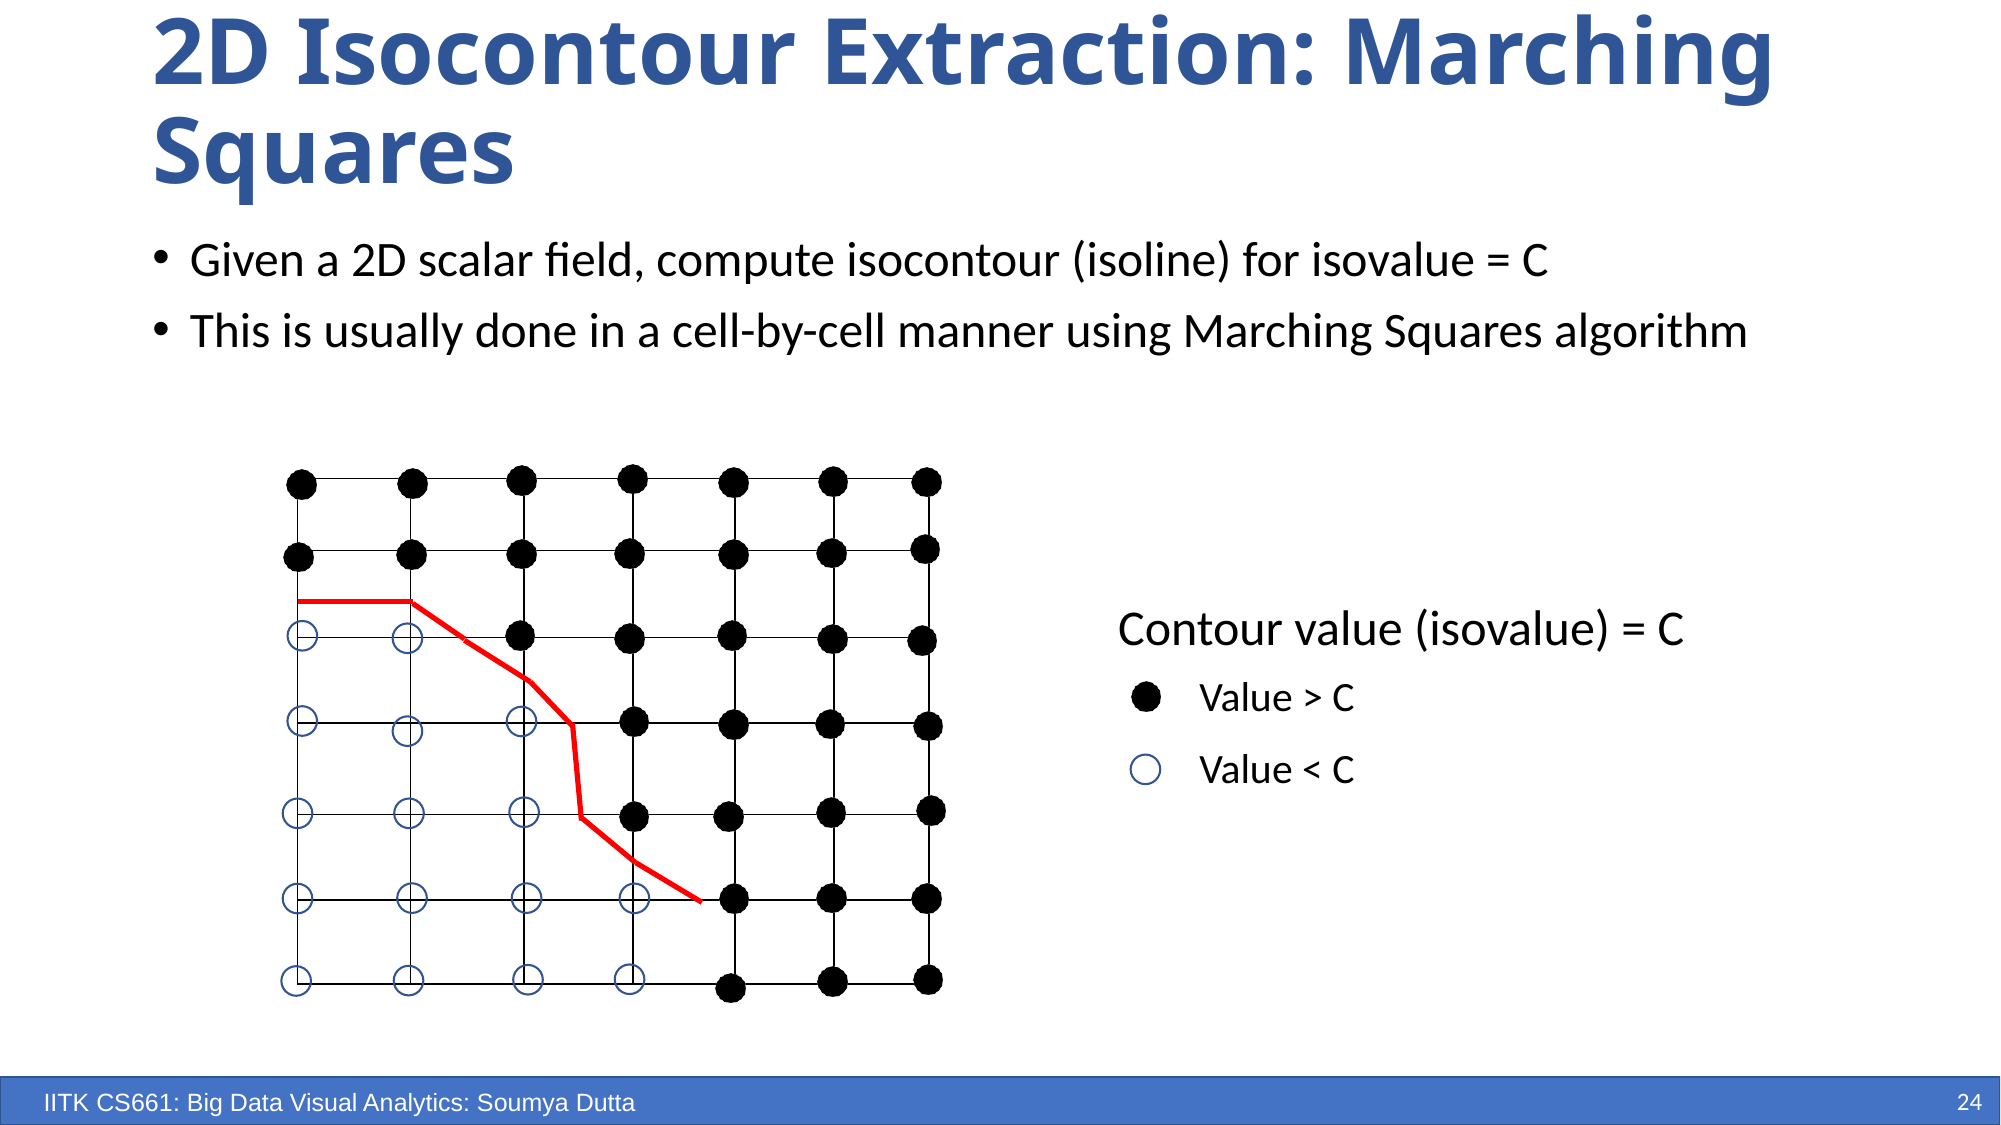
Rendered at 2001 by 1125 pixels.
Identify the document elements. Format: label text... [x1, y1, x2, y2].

table_cell [835, 815, 928, 899]
table_cell [411, 724, 523, 814]
picture [397, 468, 428, 499]
table_cell [411, 551, 523, 637]
picture [718, 467, 749, 498]
title 2D Isocontour Extraction: Marching Squares [137, 35, 1863, 173]
text_box Value > C [1184, 662, 1370, 728]
picture [614, 623, 645, 654]
picture [619, 801, 649, 832]
picture [283, 542, 314, 572]
table_cell [525, 551, 632, 637]
picture [505, 620, 535, 651]
text_box [1129, 753, 1162, 786]
text_box [391, 622, 424, 655]
table_cell [835, 551, 928, 637]
text_box [281, 882, 314, 915]
picture [619, 706, 649, 737]
text_box [286, 705, 319, 737]
picture [912, 711, 943, 741]
table_cell [835, 724, 928, 814]
picture [617, 464, 648, 494]
text_box [281, 797, 314, 830]
table_cell [411, 815, 523, 899]
picture [911, 883, 942, 914]
picture [816, 538, 847, 568]
table_cell [531, 638, 632, 722]
text_box Value < C [1184, 734, 1370, 800]
picture [286, 469, 317, 500]
table_cell [298, 815, 410, 899]
text_box Contour value (isovalue) = C [1103, 587, 1700, 663]
picture [816, 797, 846, 828]
picture [916, 795, 946, 826]
table_cell [634, 551, 734, 637]
list Given a 2D scalar field, compute isocontour (isoline) for isovalue = C This is usually done in a cell-by-cell manner using Marching Squares algorithm [137, 225, 1863, 394]
text_box [286, 619, 319, 652]
table_cell [525, 815, 632, 899]
text_box [392, 964, 425, 997]
table_header [411, 479, 523, 550]
picture [506, 465, 537, 496]
table_cell [736, 815, 833, 899]
picture [715, 973, 746, 1003]
table_cell [736, 901, 833, 983]
text_box [512, 963, 544, 996]
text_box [572, 722, 582, 821]
text_box [391, 715, 424, 748]
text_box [581, 817, 636, 863]
picture [817, 966, 848, 997]
picture [506, 539, 537, 569]
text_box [635, 862, 702, 903]
picture [717, 620, 747, 651]
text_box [412, 603, 465, 639]
table_cell [835, 901, 928, 983]
picture [912, 964, 943, 995]
picture [719, 883, 749, 914]
table_cell [298, 901, 410, 983]
text_box [618, 882, 650, 915]
table_cell [298, 724, 410, 814]
text_box [280, 965, 313, 997]
table_cell [525, 901, 632, 983]
table_cell [411, 901, 523, 983]
table_cell [634, 638, 734, 722]
picture [396, 539, 427, 570]
picture [911, 467, 942, 497]
text_box [510, 882, 543, 914]
picture [718, 709, 749, 740]
table_cell [736, 638, 833, 722]
table_cell [736, 551, 833, 637]
picture [815, 709, 845, 739]
picture [907, 625, 937, 656]
table_cell [736, 724, 833, 814]
text_box [613, 963, 646, 996]
table_header [835, 479, 928, 550]
text_box [396, 882, 428, 914]
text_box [464, 640, 531, 682]
table_header [525, 479, 632, 550]
table_cell [411, 639, 523, 722]
text_box [508, 796, 540, 829]
table_header [634, 479, 734, 550]
text_box [505, 705, 537, 738]
table_cell [298, 551, 410, 599]
table_header [736, 479, 833, 550]
table_cell [298, 604, 410, 637]
picture [1130, 681, 1161, 712]
picture [614, 538, 645, 569]
picture [718, 539, 749, 570]
table_cell [582, 724, 632, 814]
table_cell [298, 638, 410, 722]
table_cell [835, 638, 928, 722]
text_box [530, 681, 573, 726]
table_cell [634, 901, 734, 983]
table_cell [634, 724, 734, 814]
picture [713, 801, 744, 832]
picture [818, 466, 848, 497]
table_header [298, 479, 410, 550]
picture [817, 624, 848, 654]
table_cell [525, 726, 572, 814]
table_cell [636, 815, 734, 899]
table_cell [525, 683, 530, 707]
text_box [393, 797, 425, 830]
picture [816, 883, 847, 913]
picture [910, 534, 940, 564]
